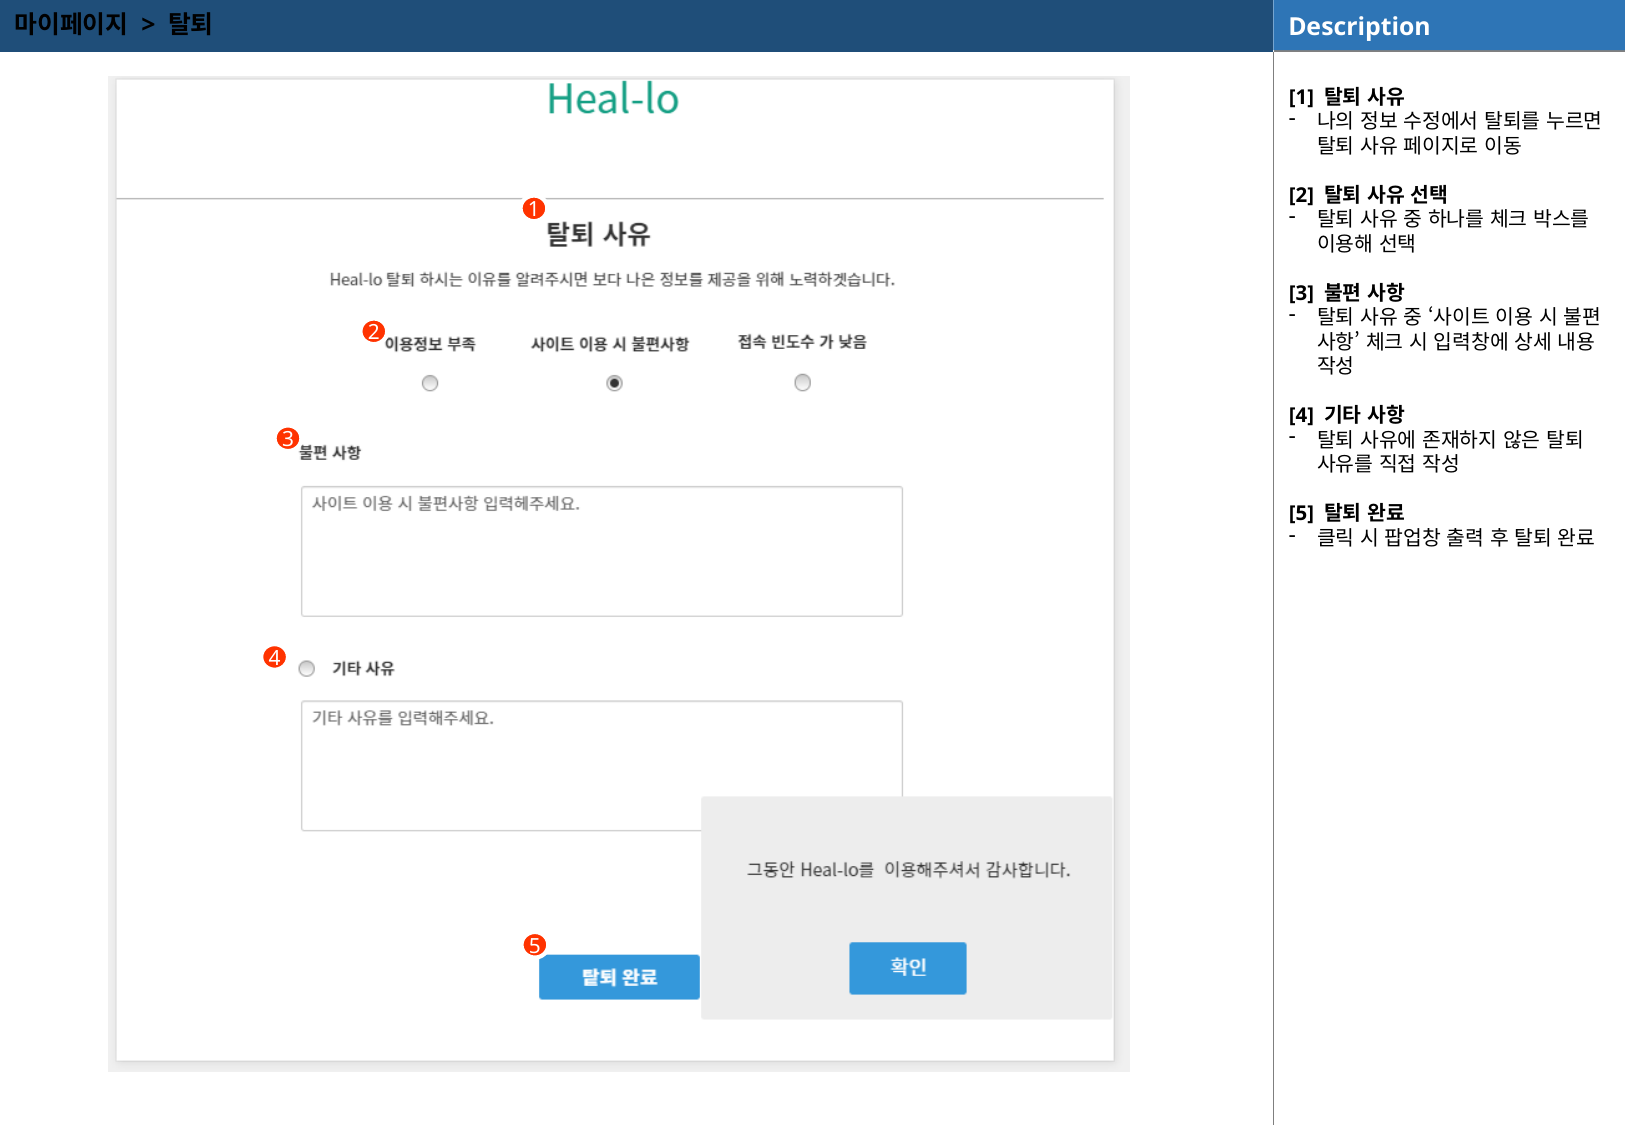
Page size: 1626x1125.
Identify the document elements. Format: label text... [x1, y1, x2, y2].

list 마이페이지 > 탈퇴 [0, 0, 1238, 52]
text_box [1] 탈퇴 사유 나의 정보 수정에서 탈퇴를 누르면 탈퇴 사유 페이지로 이동 [2] 탈퇴 사유 선택 탈퇴 사유 중 하나를 체크 박스를 이용해 선택 [3] 불편 사항 탈퇴 사유 중 ‘사이트 이용 시 불편 사항’ 체크 시 입력창에 상세 내용 작성 [4] 기타 사항 탈퇴 사유에 존재하지 않은 탈퇴 사유를 직접 작성 [5] 탈퇴 완료 클릭 시 팝업창 출력 후 탈퇴 완료 [1274, 51, 1620, 631]
picture [108, 76, 1130, 1072]
